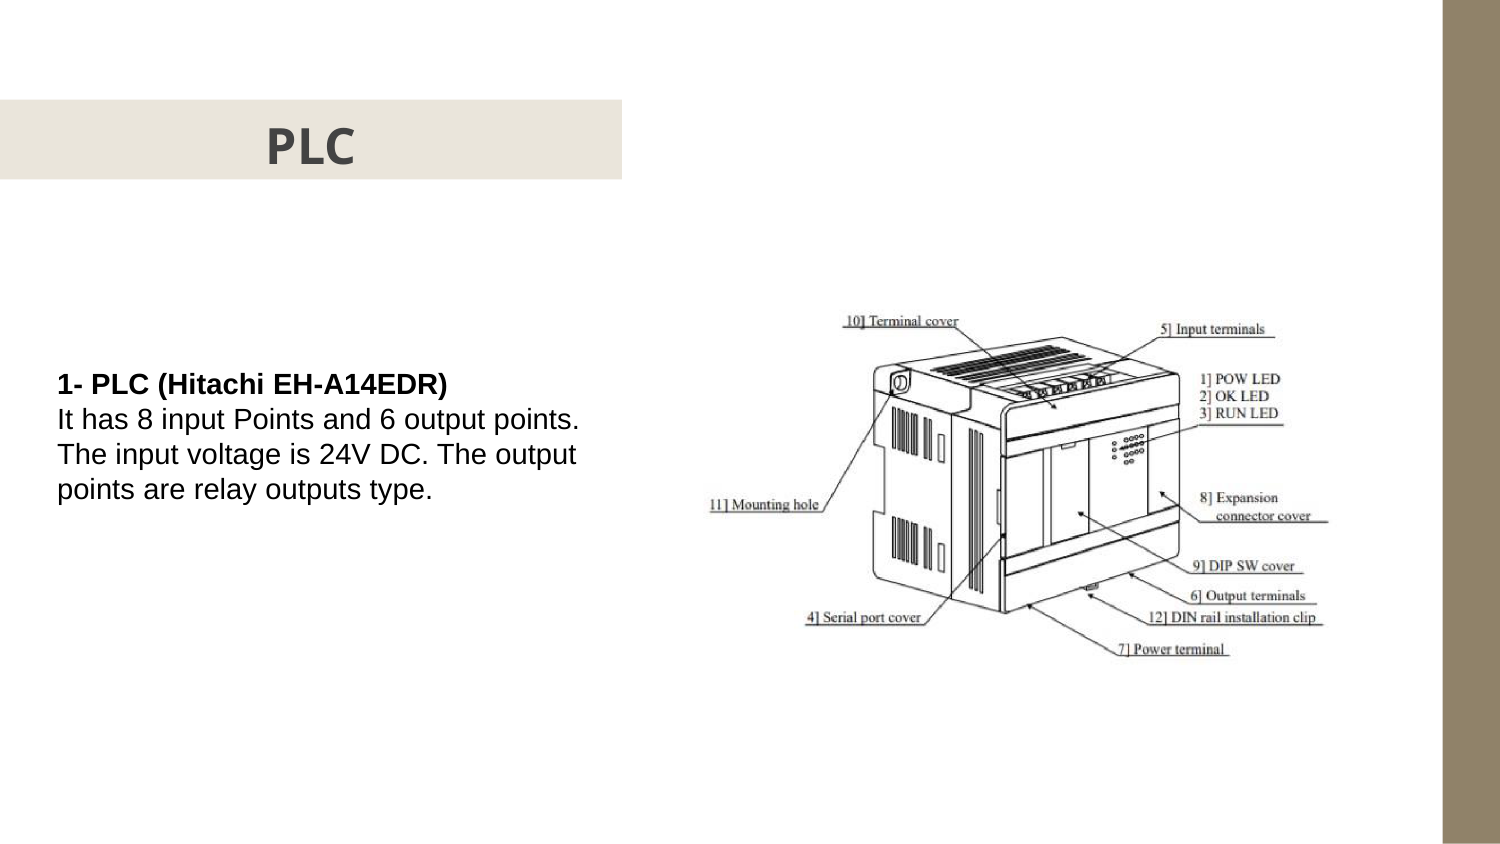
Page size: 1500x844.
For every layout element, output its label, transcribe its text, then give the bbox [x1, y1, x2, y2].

text_box [1442, 0, 1500, 844]
picture [685, 264, 1397, 683]
title PLC [0, 99, 622, 180]
text_box 1- PLC (Hitachi EH-A14EDR) It has 8 input Points and 6 output points. The input voltage is 24V DC. The output points are relay outputs type. [42, 357, 610, 618]
